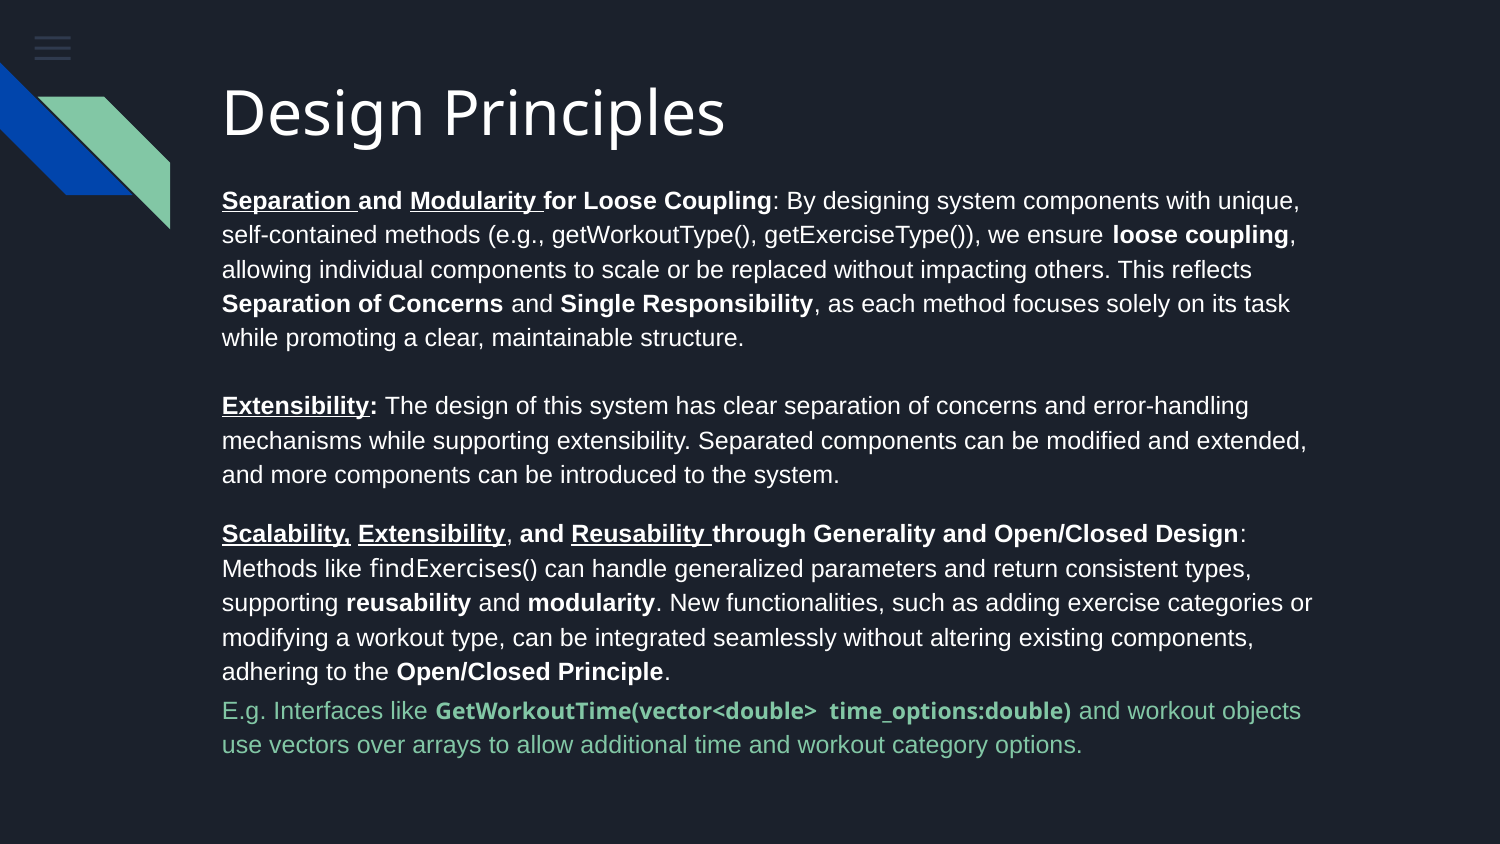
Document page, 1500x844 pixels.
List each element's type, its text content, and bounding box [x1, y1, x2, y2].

title Design Principles [206, 58, 1362, 164]
list Separation and Modularity for Loose Coupling: By designing system components with unique, self-contained methods (e.g., getWorkoutType(), getExerciseType()), we ensure loose coupling, allowing individual components to scale or be replaced without impacting others. This reflects Separation of Concerns and Single Responsibility, as each method focuses solely on its task while promoting a clear, maintainable structure. Extensibility: The design of this system has clear separation of concerns and error-handling mechanisms while supporting extensibility. Separated components can be modified and extended, and more components can be introduced to the system. Scalability, Extensibility, and Reusability through Generality and Open/Closed Design: Methods like findExercises() can handle generalized parameters and return consistent types, supporting reusability and modularity. New functionalities, such as adding exercise categories or modifying a workout type, can be integrated seamlessly without altering existing components, adhering to the Open/Closed Principle. E.g. Interfaces like GetWorkoutTime(vector<double> time_options:double) and workout objects use vectors over arrays to allow additional time and workout category options. [206, 164, 1362, 757]
